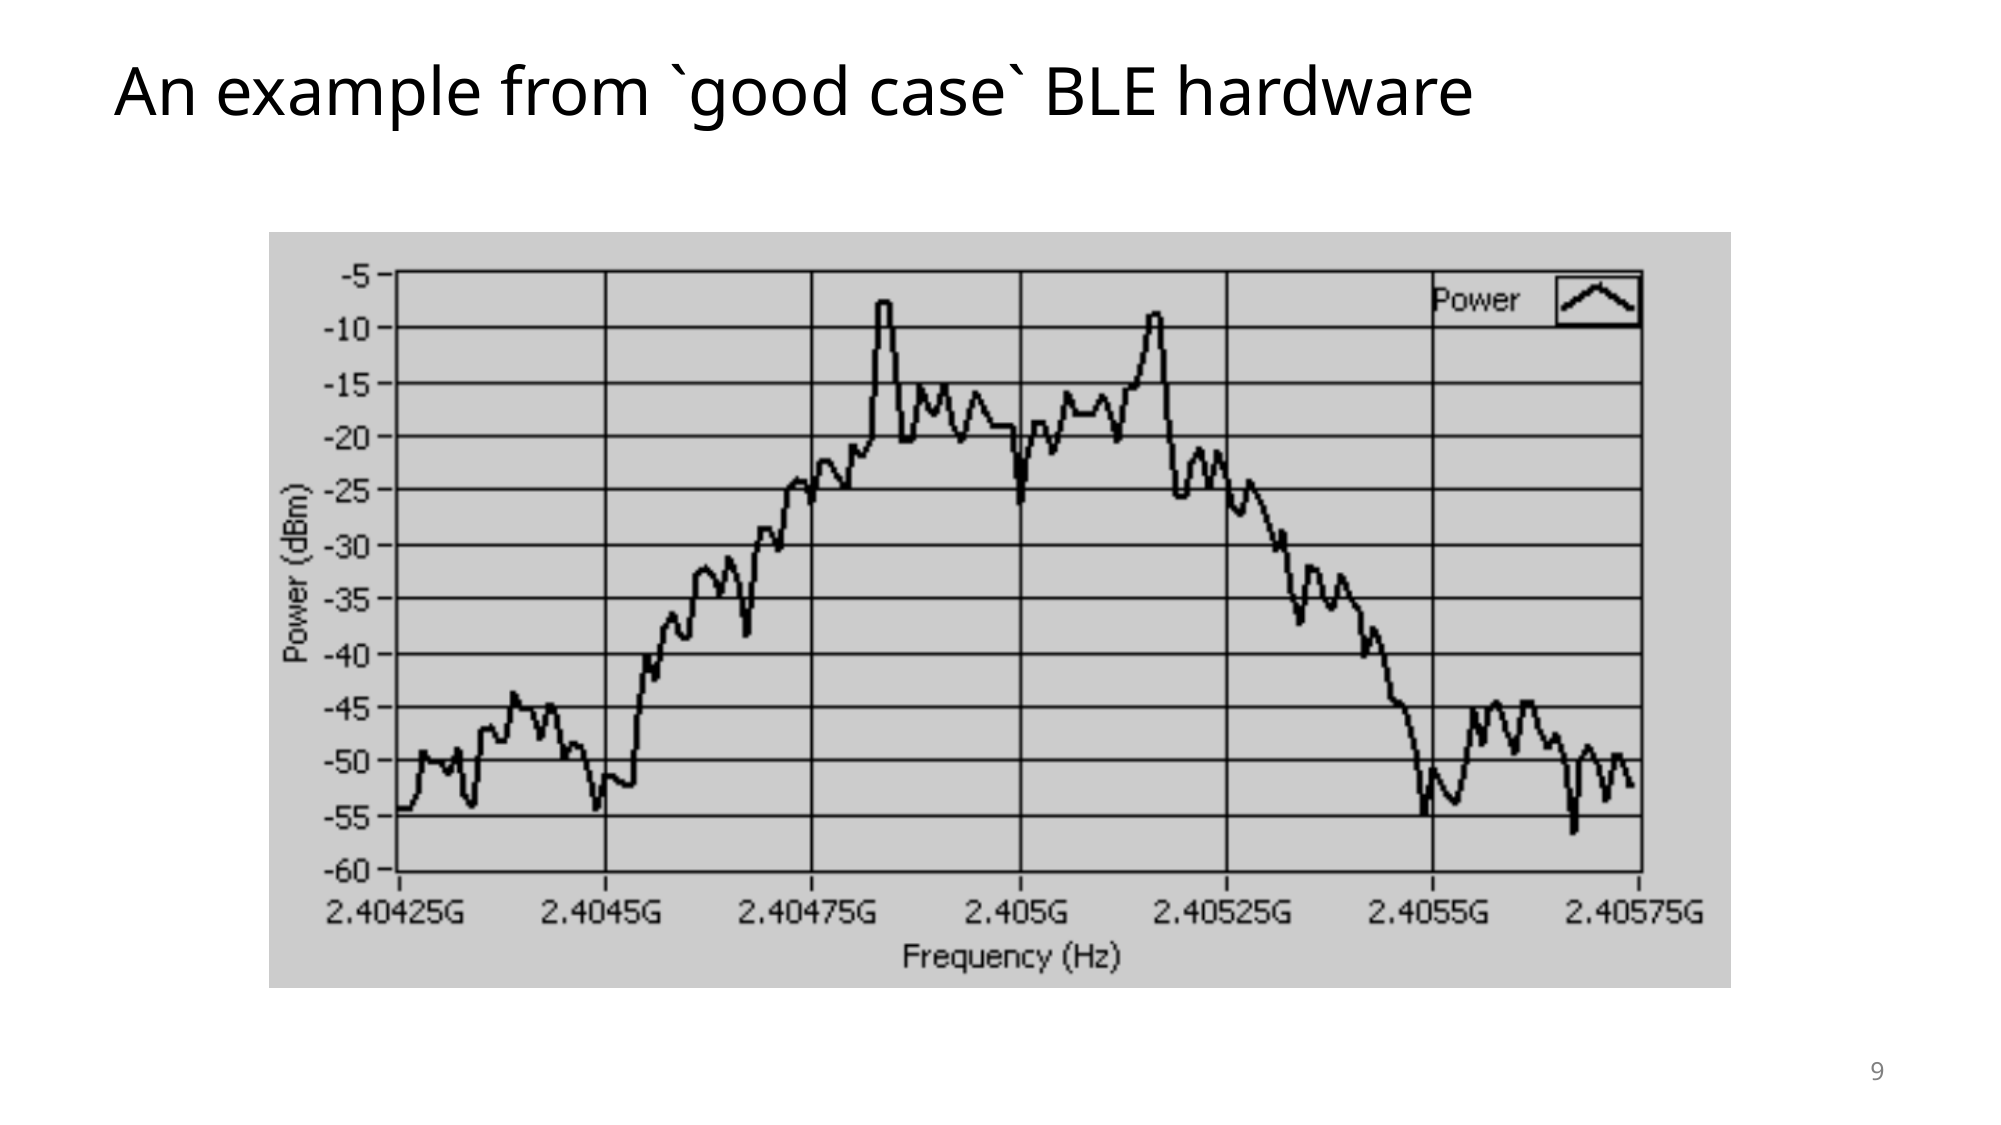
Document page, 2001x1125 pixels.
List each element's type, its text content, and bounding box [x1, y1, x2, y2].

slide_number 9 [1749, 1042, 1900, 1103]
picture [269, 232, 1731, 989]
title An example from `good case` BLE hardware [99, 37, 1900, 150]
